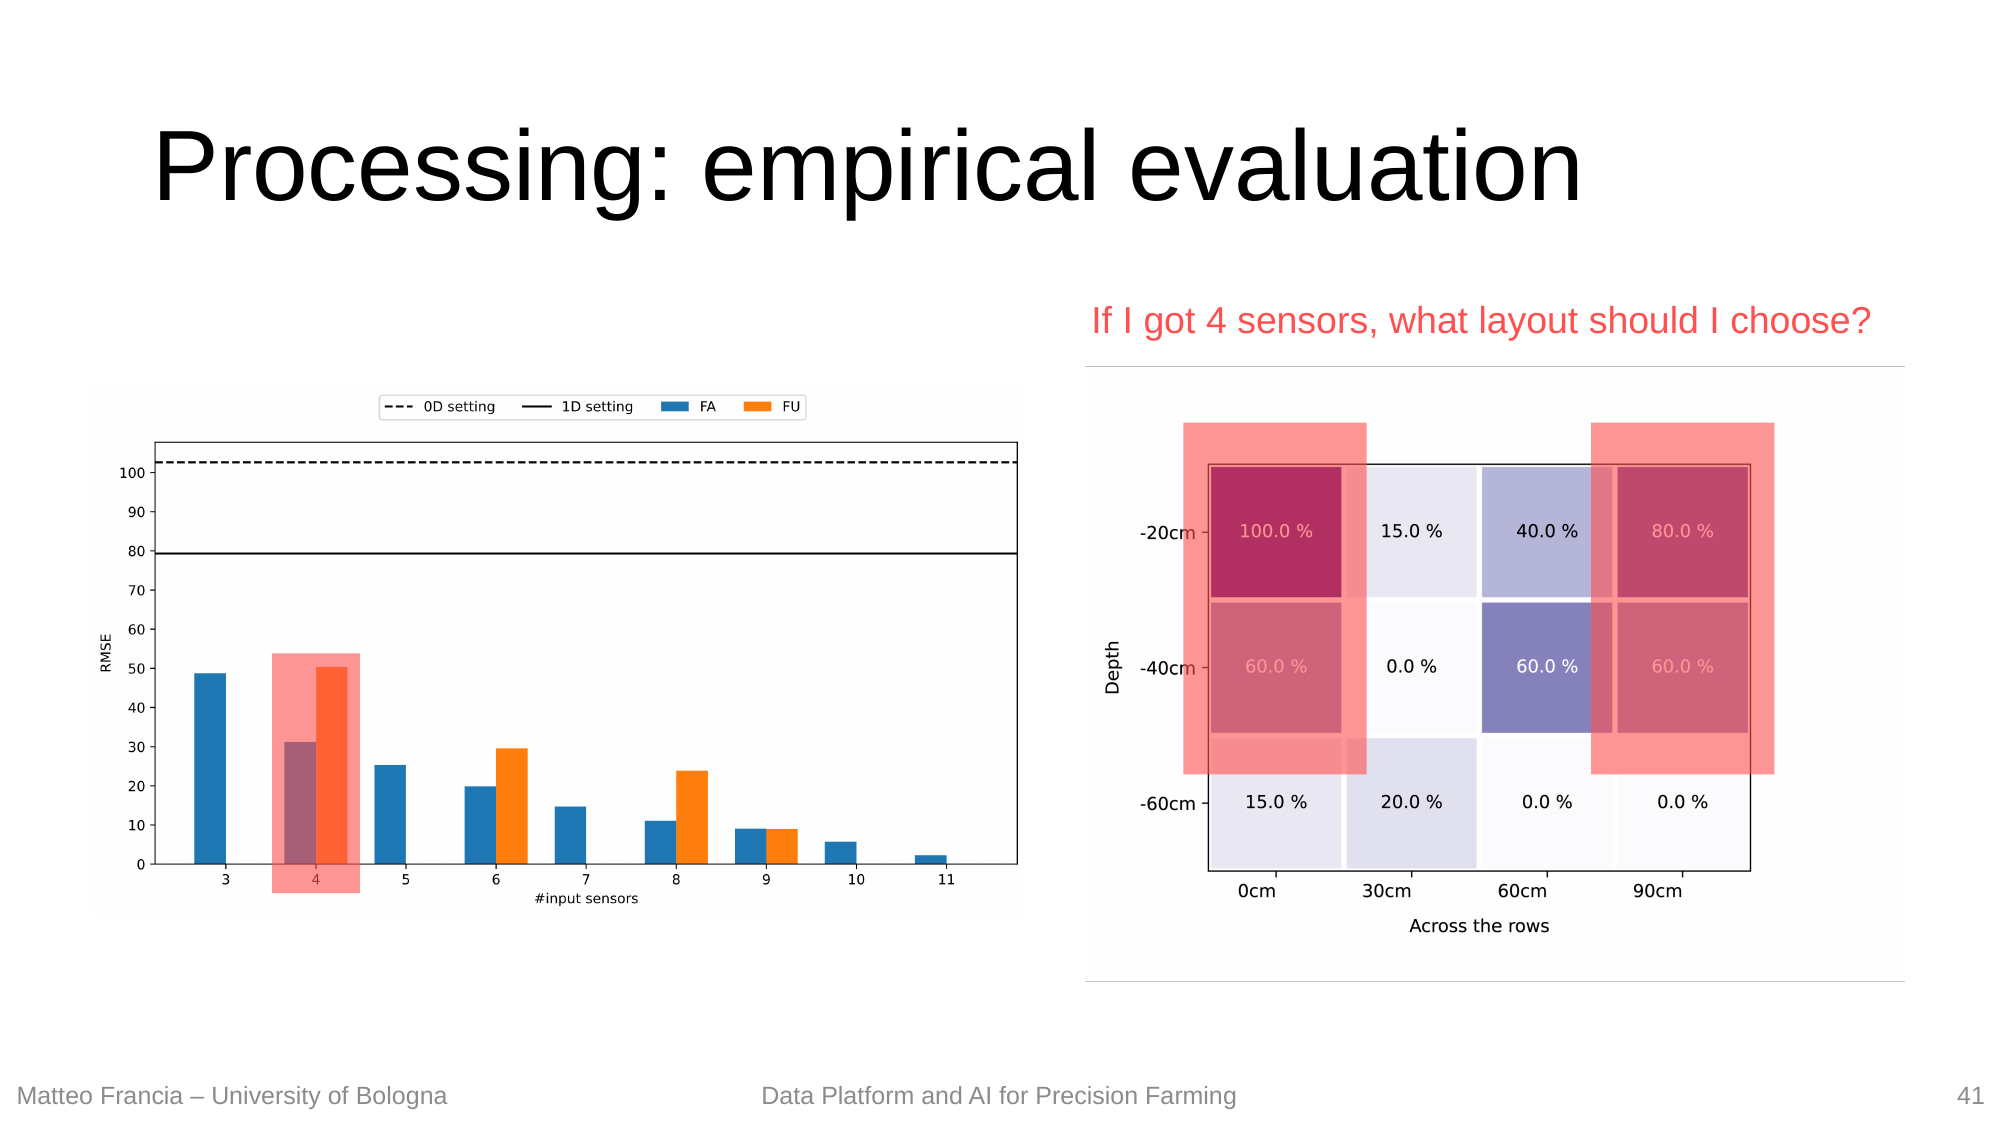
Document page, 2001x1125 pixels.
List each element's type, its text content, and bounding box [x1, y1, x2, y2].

slide_number 41 [1550, 1065, 2000, 1125]
footer Matteo Francia – University of Bologna [0, 1065, 466, 1125]
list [90, 385, 1027, 916]
picture [1085, 366, 1905, 982]
text_box If I got 4 sensors, what layout should I choose? [1076, 288, 1887, 349]
title Processing: empirical evaluation [137, 59, 1863, 278]
